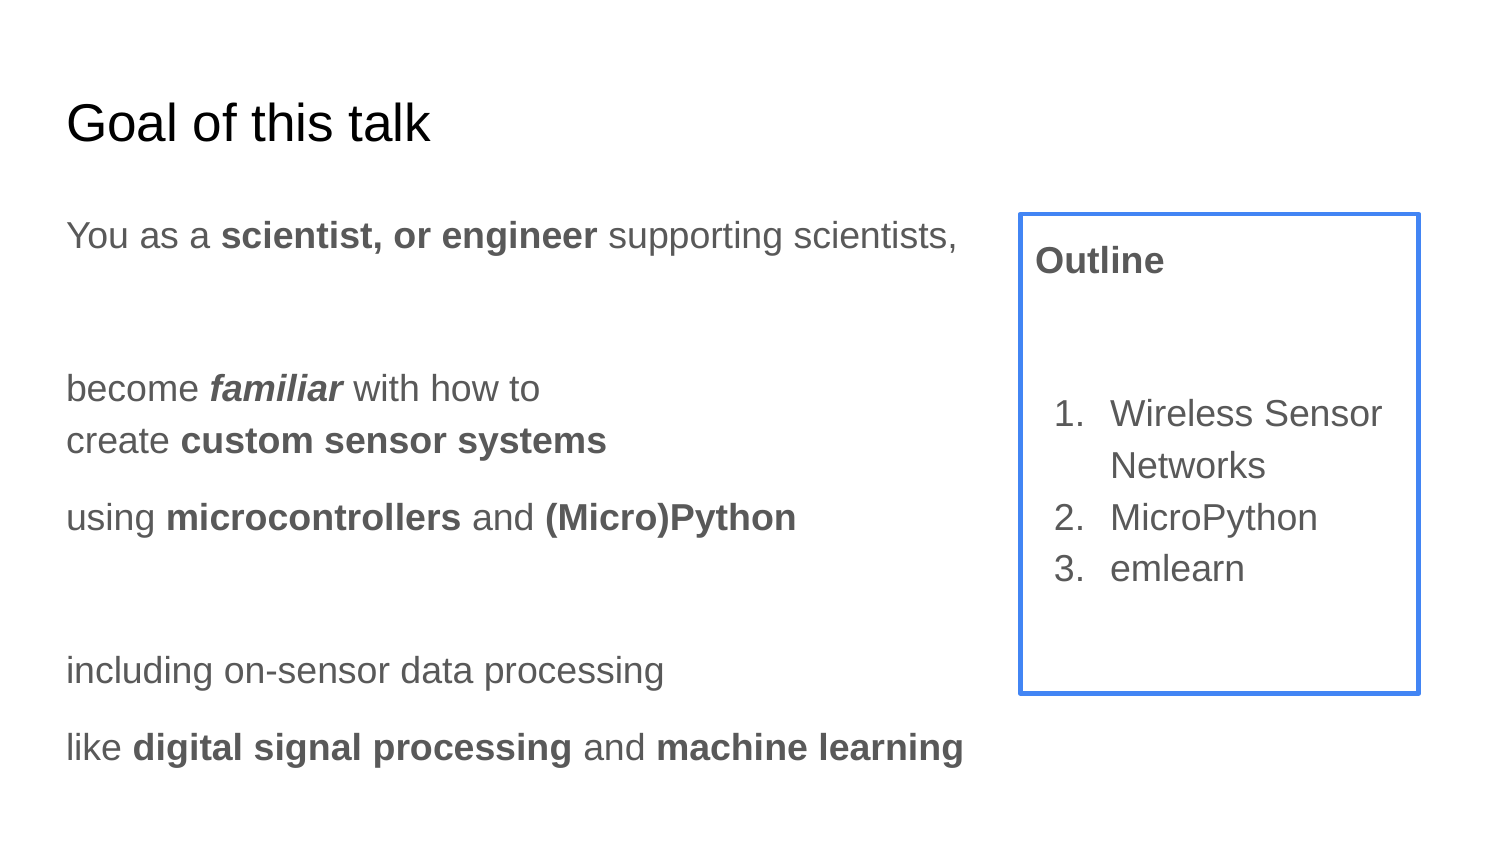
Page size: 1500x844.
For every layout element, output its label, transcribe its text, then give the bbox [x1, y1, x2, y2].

list Outline Wireless Sensor Networks MicroPython emlearn [1020, 214, 1419, 694]
title Goal of this talk [51, 72, 1449, 167]
list You as a scientist, or engineer supporting scientists, become familiar with how to create custom sensor systems using microcontrollers and (Micro)Python including on-sensor data processing like digital signal processing and machine learning [51, 189, 1100, 787]
